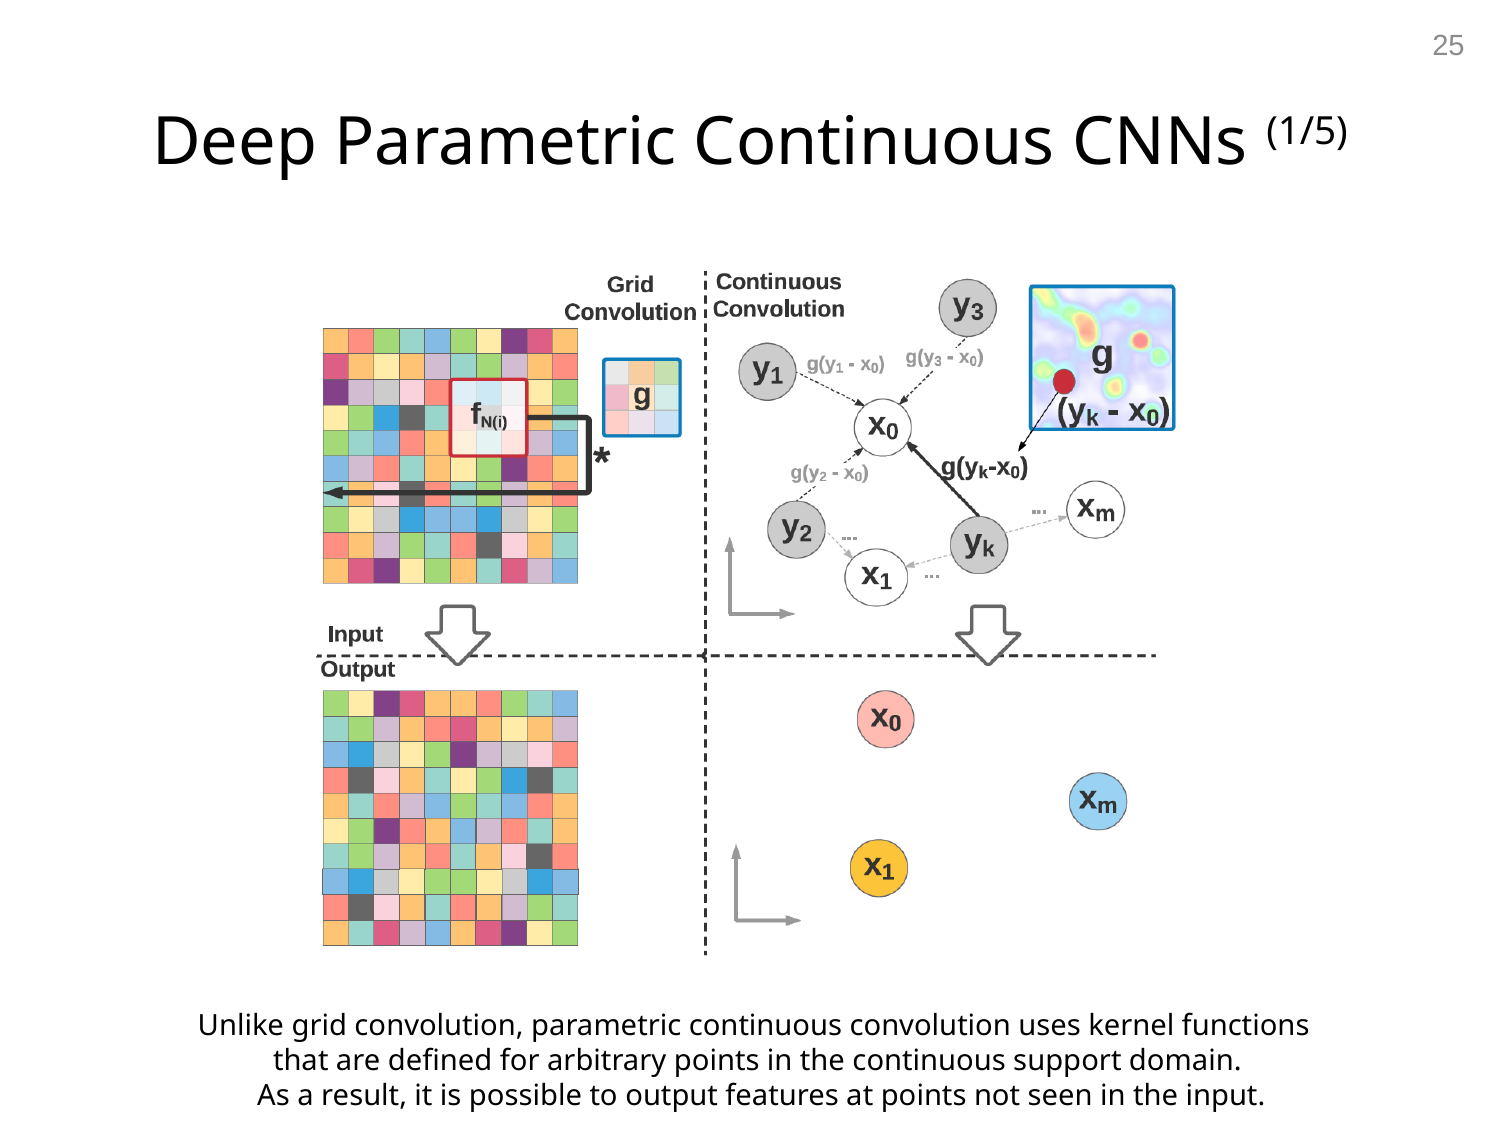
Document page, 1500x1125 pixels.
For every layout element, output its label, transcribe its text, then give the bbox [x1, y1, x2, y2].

picture [309, 256, 1191, 965]
title Deep Parametric Continuous CNNs (1/5) [0, 92, 1500, 193]
text_box Unlike grid convolution, parametric continuous convolution uses kernel functions that are defined for arbitrary points in the continuous support domain. As a result, it is possible to output features at points not seen in the input. [57, 996, 1458, 1122]
slide_number 25 [1142, 14, 1480, 75]
